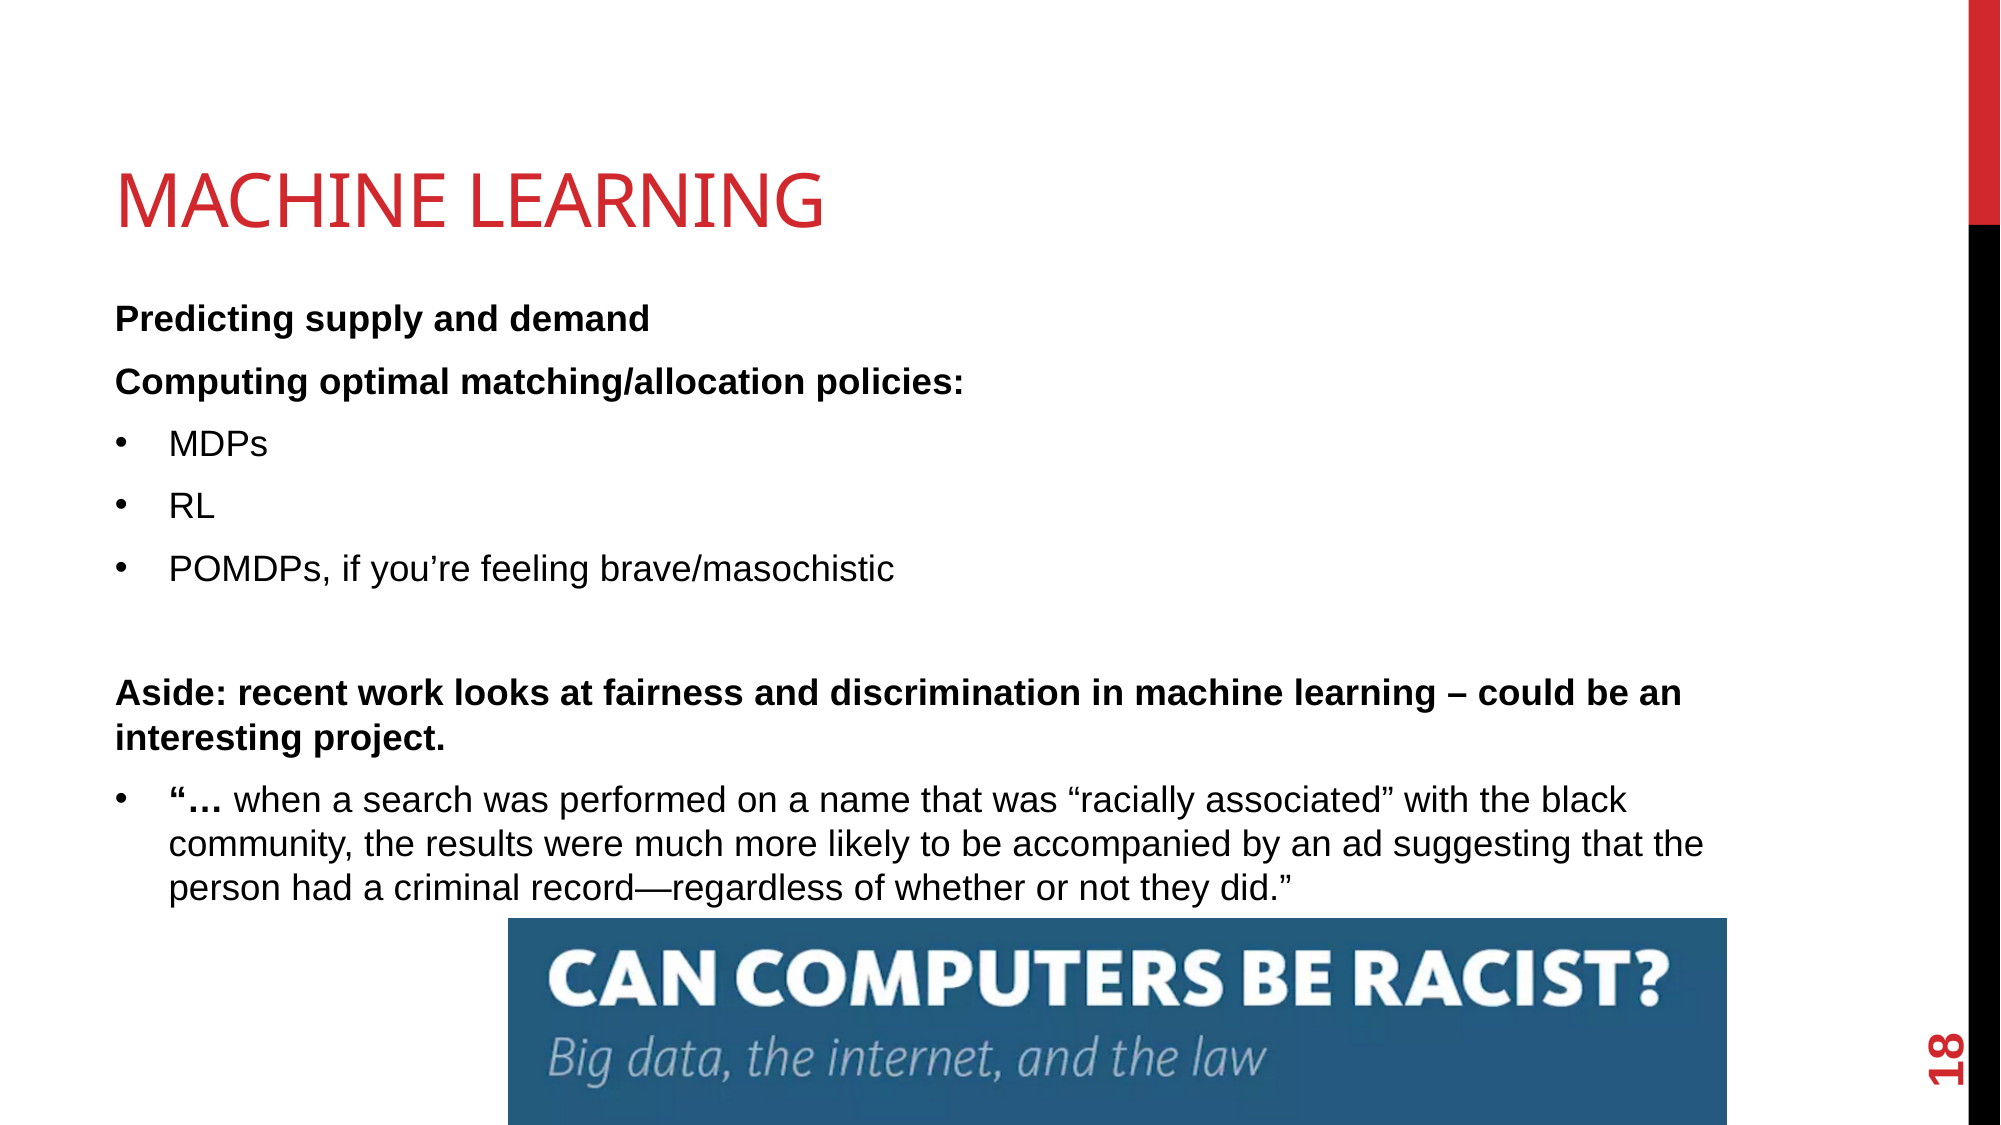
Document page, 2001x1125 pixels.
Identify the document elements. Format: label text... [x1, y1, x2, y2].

title Machine learning [99, 25, 1367, 250]
list Predicting supply and demand Computing optimal matching/allocation policies: MDPs RL POMDPs, if you’re feeling brave/masochistic Aside: recent work looks at fairness and discrimination in machine learning – could be an interesting project. “… when a search was performed on a name that was “racially associated” with the black community, the results were much more likely to be accompanied by an ad suggesting that the person had a criminal record—regardless of whether or not they did.” [99, 287, 1767, 919]
slide_number 18 [1903, 887, 1984, 1104]
picture [507, 918, 1728, 1125]
